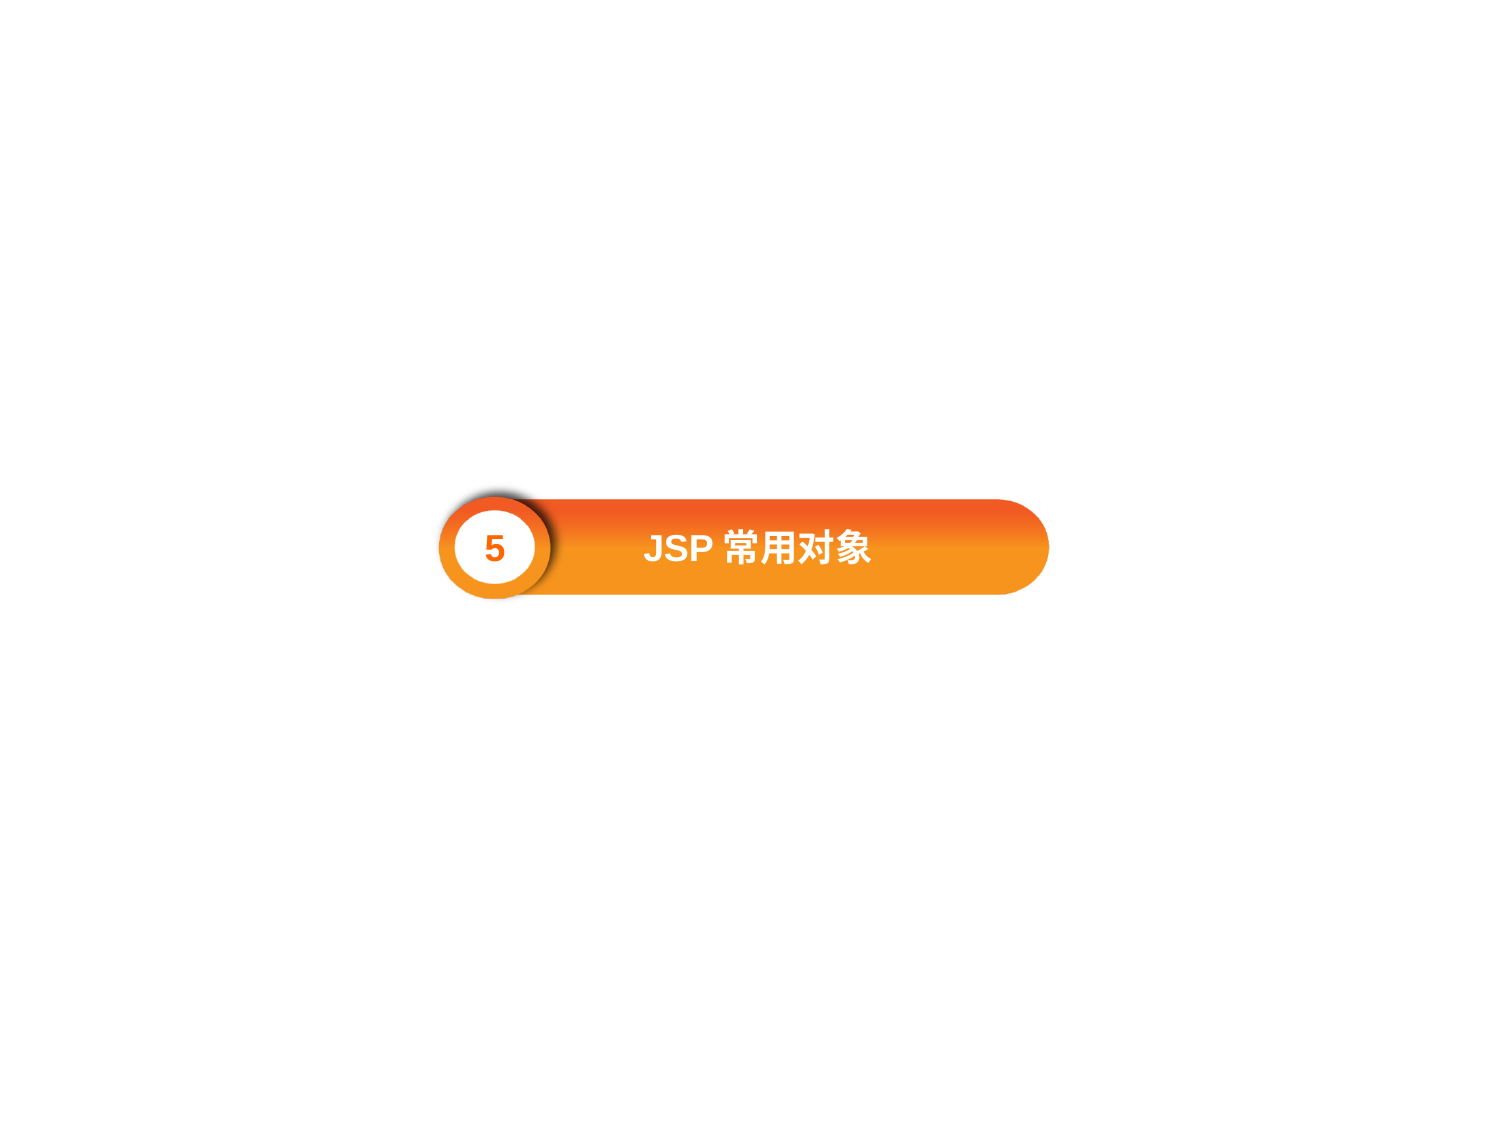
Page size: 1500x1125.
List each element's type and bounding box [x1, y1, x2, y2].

picture [365, 459, 1097, 638]
